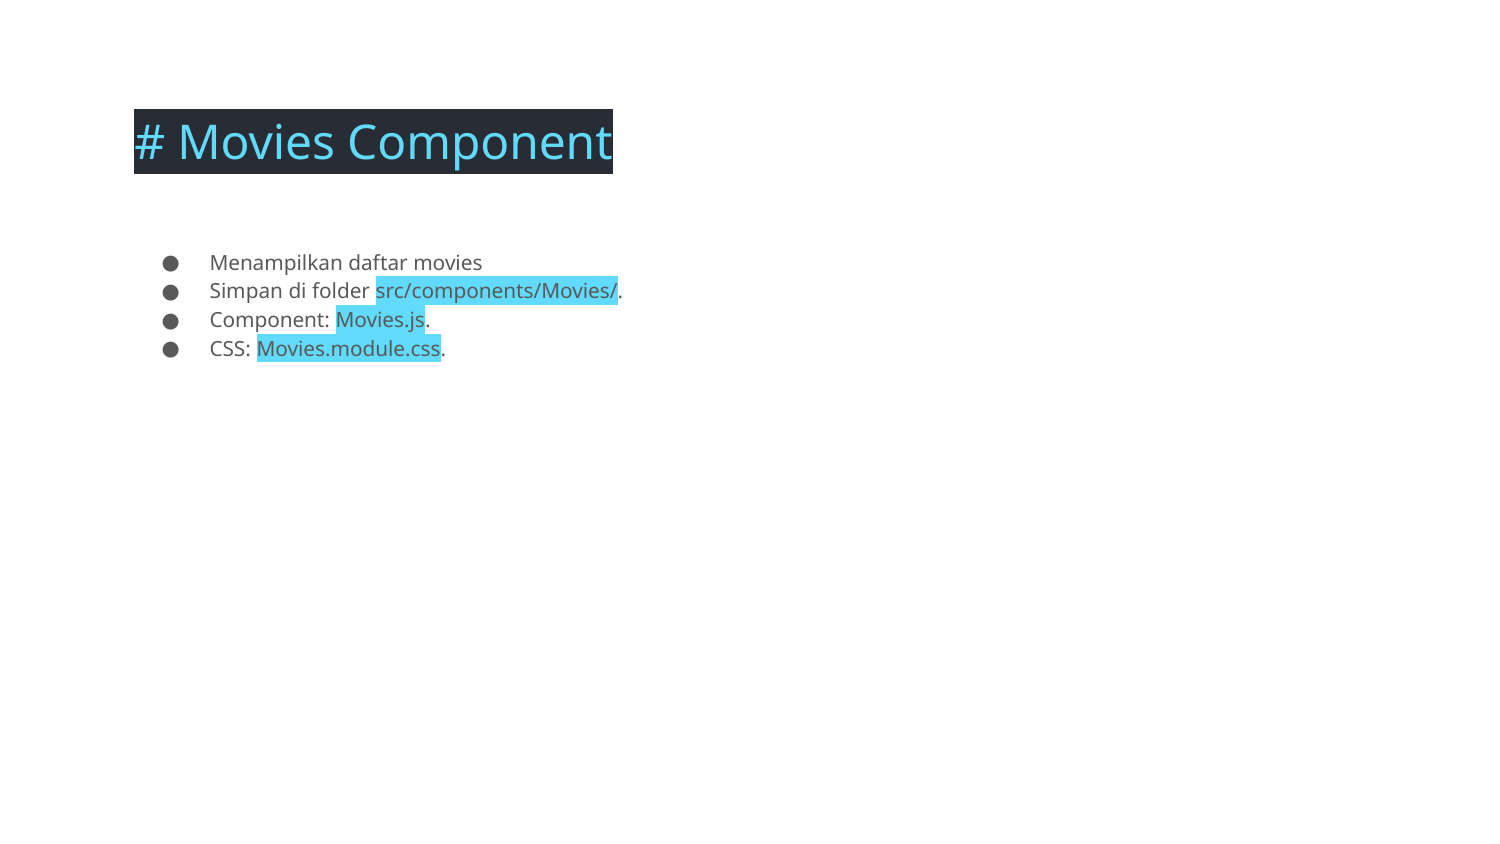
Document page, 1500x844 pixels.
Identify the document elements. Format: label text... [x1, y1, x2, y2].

list Menampilkan daftar movies Simpan di folder src/components/Movies/. Component: Movies.js. CSS: Movies.module.css. [119, 230, 1381, 712]
title # Movies Component [119, 97, 1381, 185]
